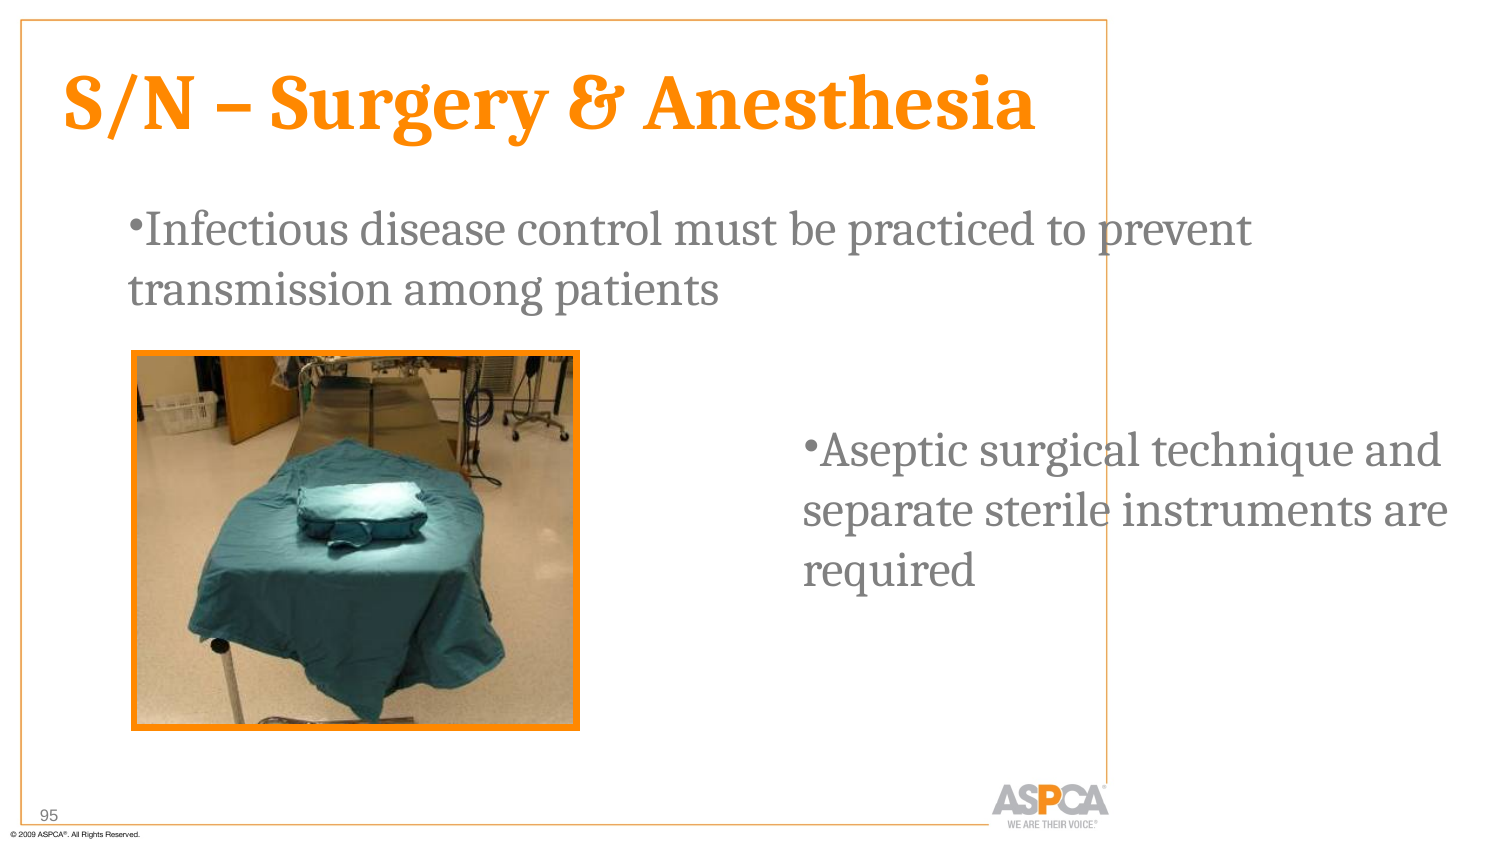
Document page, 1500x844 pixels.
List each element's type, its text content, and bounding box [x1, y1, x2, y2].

picture [0, 0, 1126, 844]
picture [137, 355, 574, 725]
title S/N – Surgery & Anesthesia [50, 28, 1325, 169]
text_box Aseptic surgical technique and separate sterile instruments are required [787, 337, 1500, 777]
list Infectious disease control must be practiced to prevent transmission among patients [112, 187, 1388, 779]
